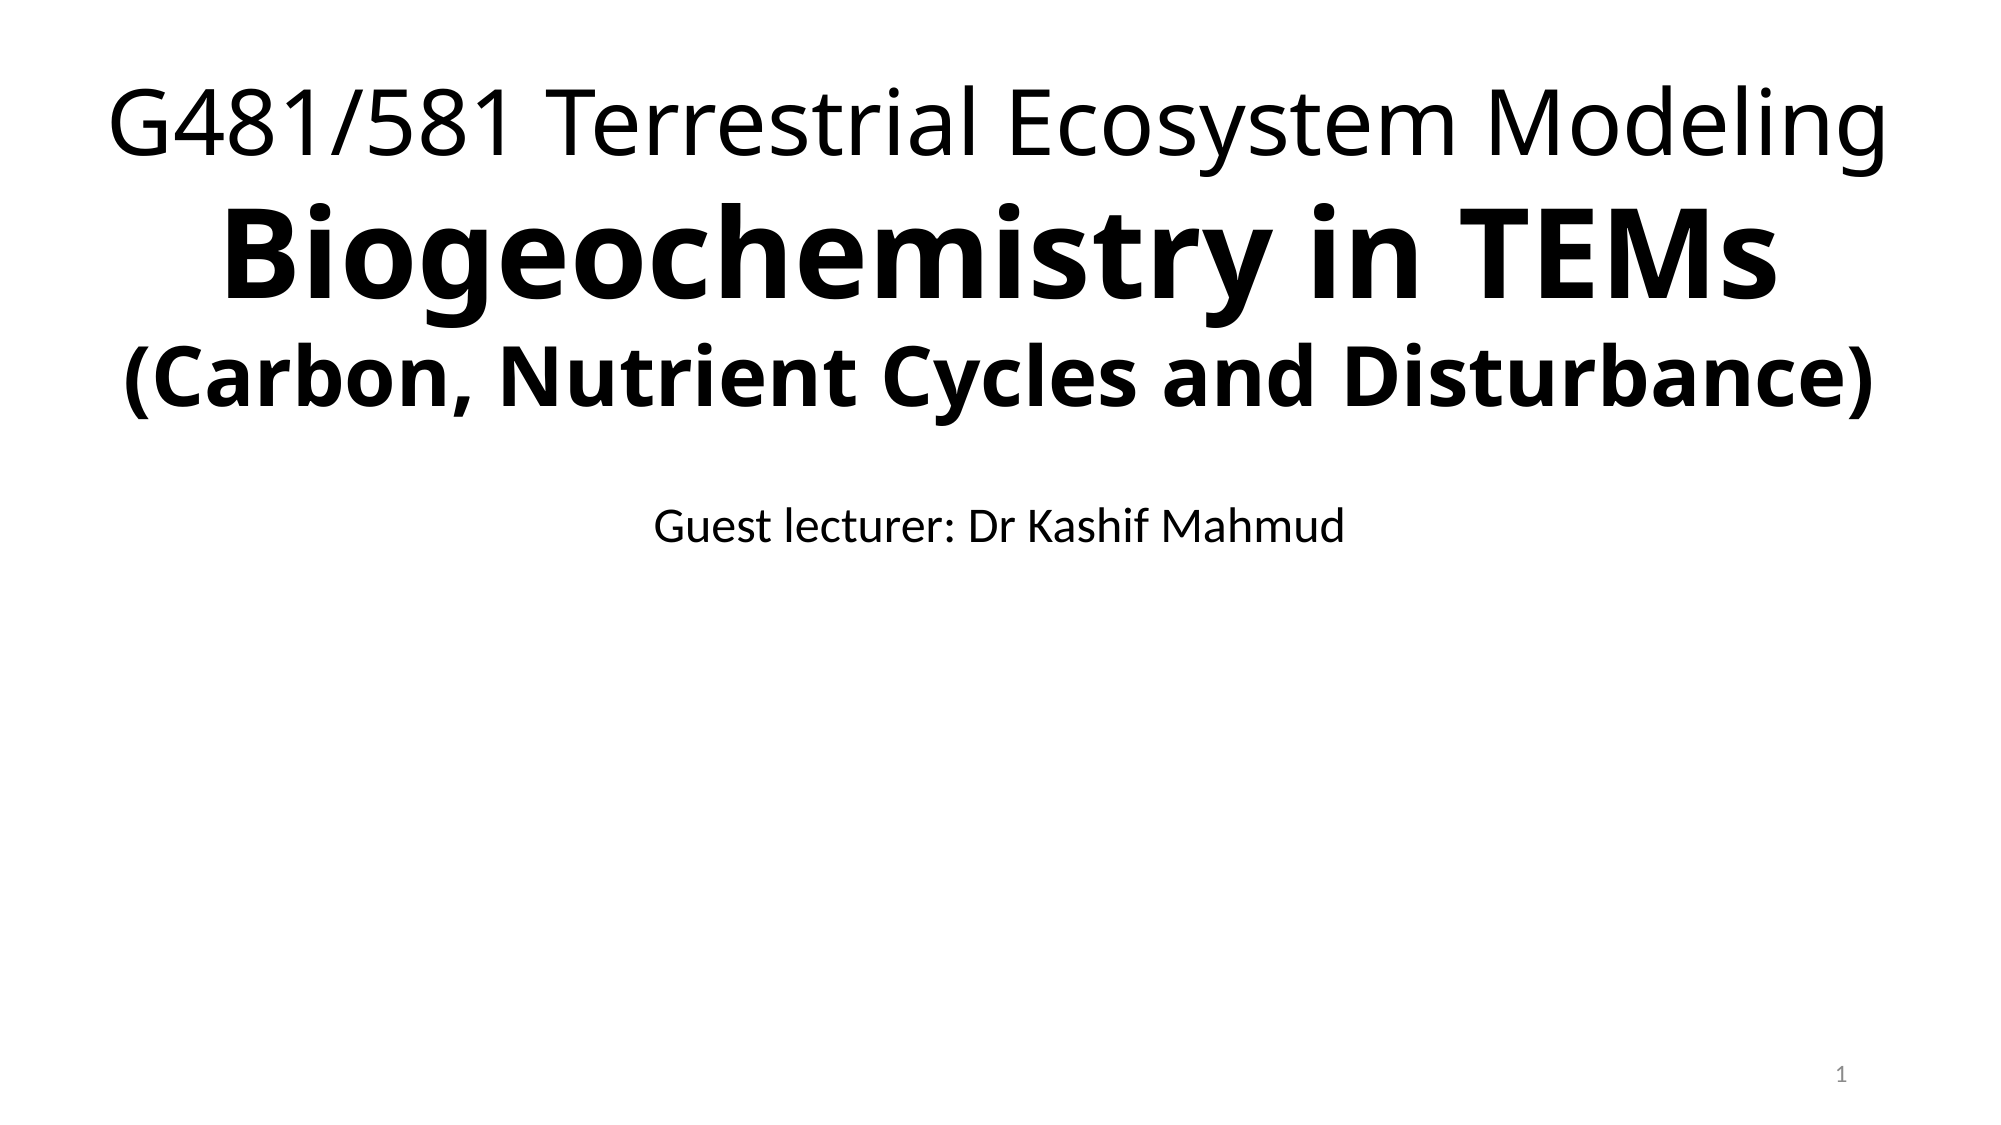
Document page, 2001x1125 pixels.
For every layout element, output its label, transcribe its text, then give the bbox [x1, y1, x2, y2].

subtitle Guest lecturer: Dr Kashif Mahmud [249, 491, 1750, 764]
title G481/581 Terrestrial Ecosystem Modeling Biogeochemistry in TEMs (Carbon, Nutrient Cycles and Disturbance) [0, 39, 2000, 431]
slide_number 1 [1412, 1042, 1863, 1103]
